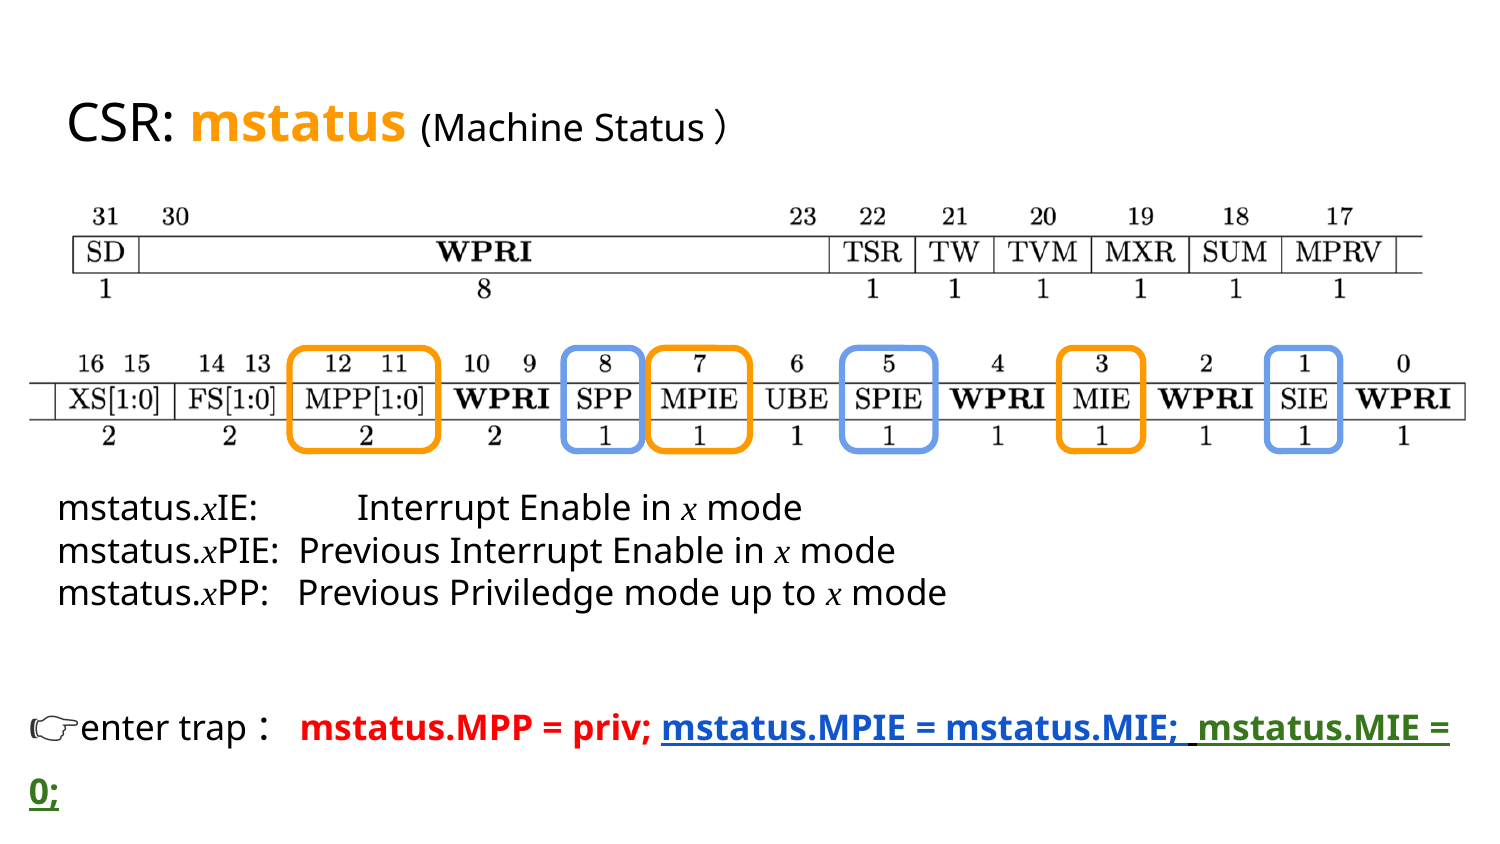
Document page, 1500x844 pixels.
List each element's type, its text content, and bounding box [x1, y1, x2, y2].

text_box mstatus.xIE: Interrupt Enable in x mode mstatus.xPIE: Previous Interrupt Enable in x mode mstatus.xPP: Previous Priviledge mode up to x mode [42, 479, 971, 628]
picture [0, 182, 1500, 471]
text_box 👉🏼enter trap：mstatus.MPP = priv; mstatus.MPIE = mstatus.MIE; mstatus.MIE = 0; 👈🏼exit trap：mstatus.MIE = mstatus.MPIE; mstatus.MPIE = 1; priv = mstatus.MPP [13, 658, 1486, 844]
text_box CSR: mstatus (Machine Status） [51, 72, 1449, 167]
text_box [51, 479, 1449, 658]
